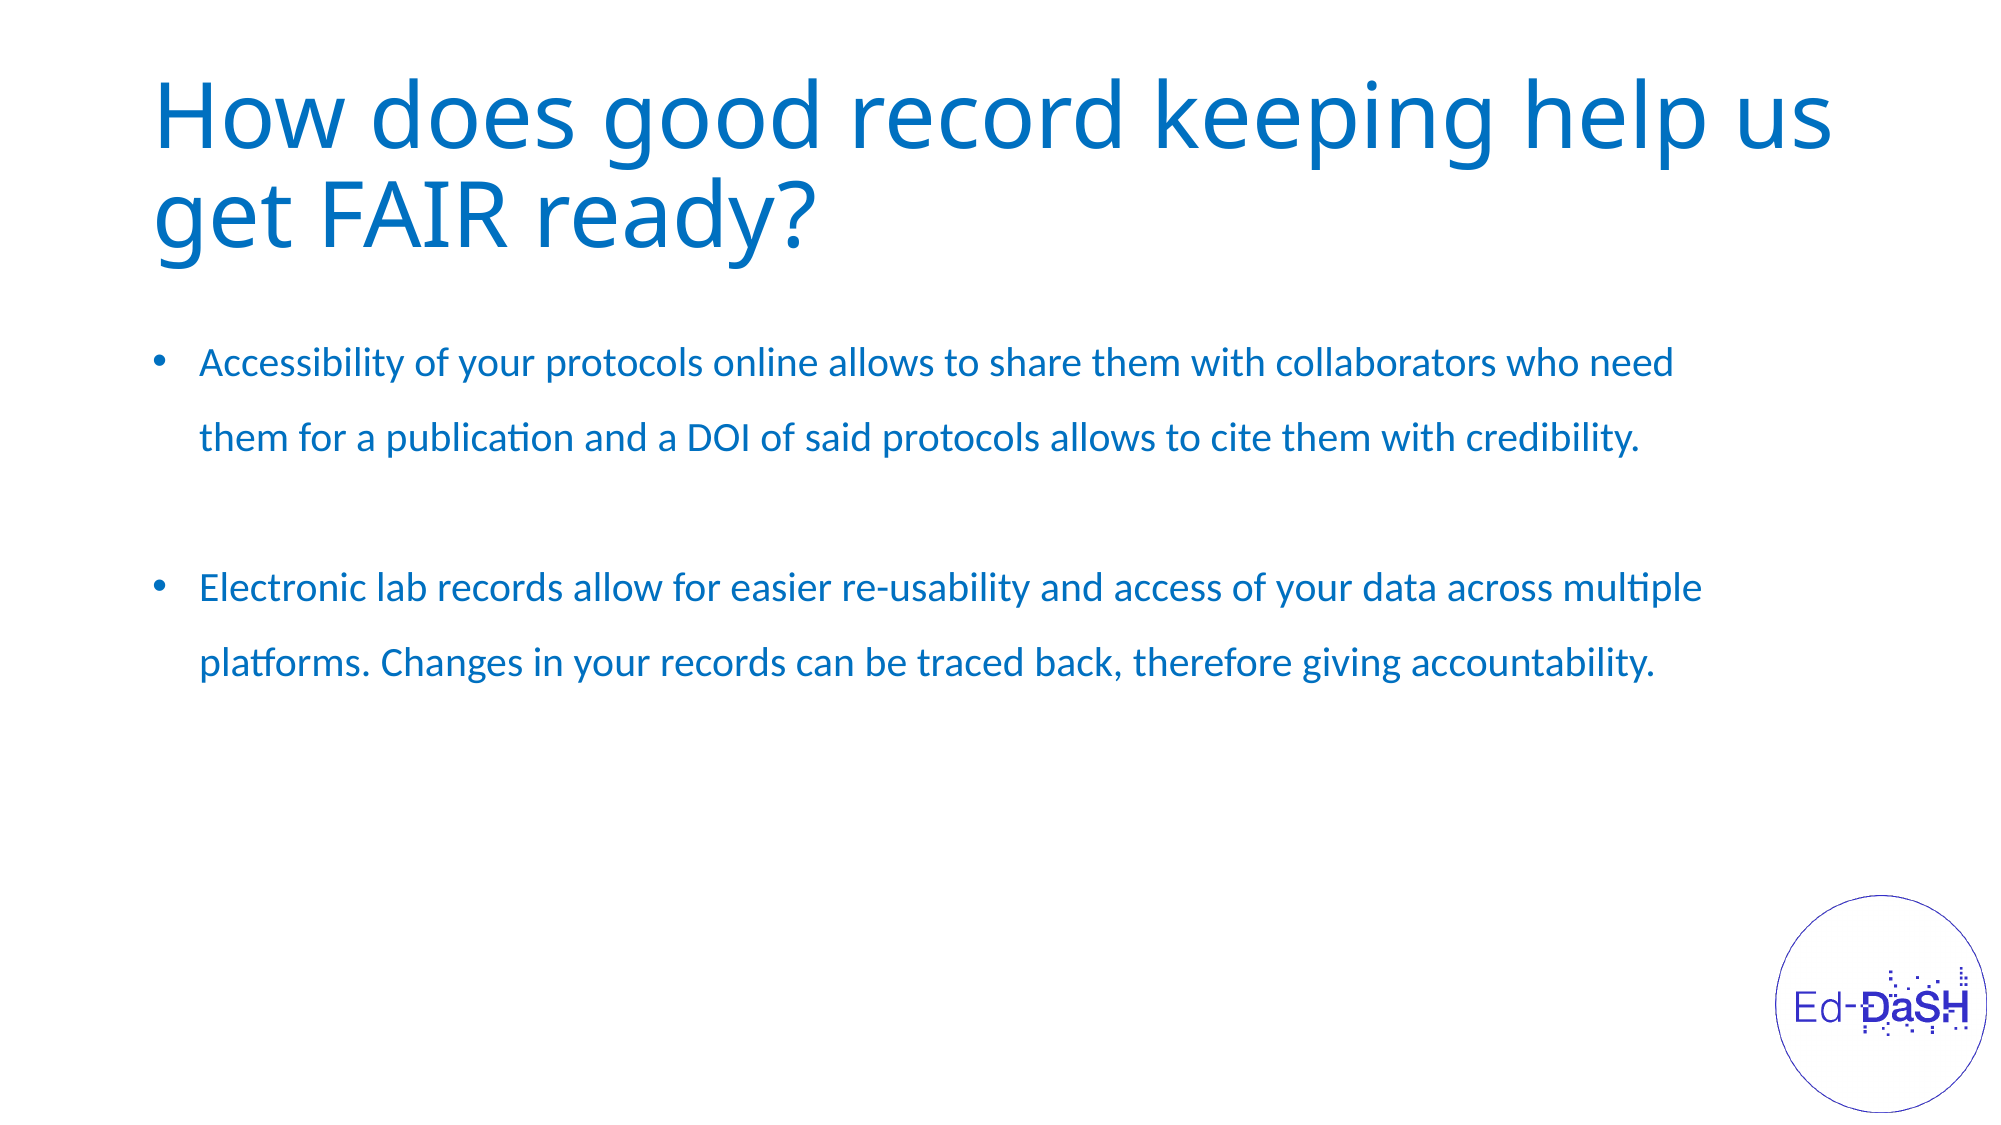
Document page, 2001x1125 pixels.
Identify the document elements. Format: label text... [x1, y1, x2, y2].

picture [1775, 895, 1987, 1113]
text_box Accessibility of your protocols online allows to share them with collaborators who need them for a publication and a DOI of said protocols allows to cite them with credibility. Electronic lab records allow for easier re-usability and access of your data across multiple platforms. Changes in your records can be traced back, therefore giving accountability. [137, 302, 1775, 693]
title How does good record keeping help us get FAIR ready? [137, 59, 1863, 278]
